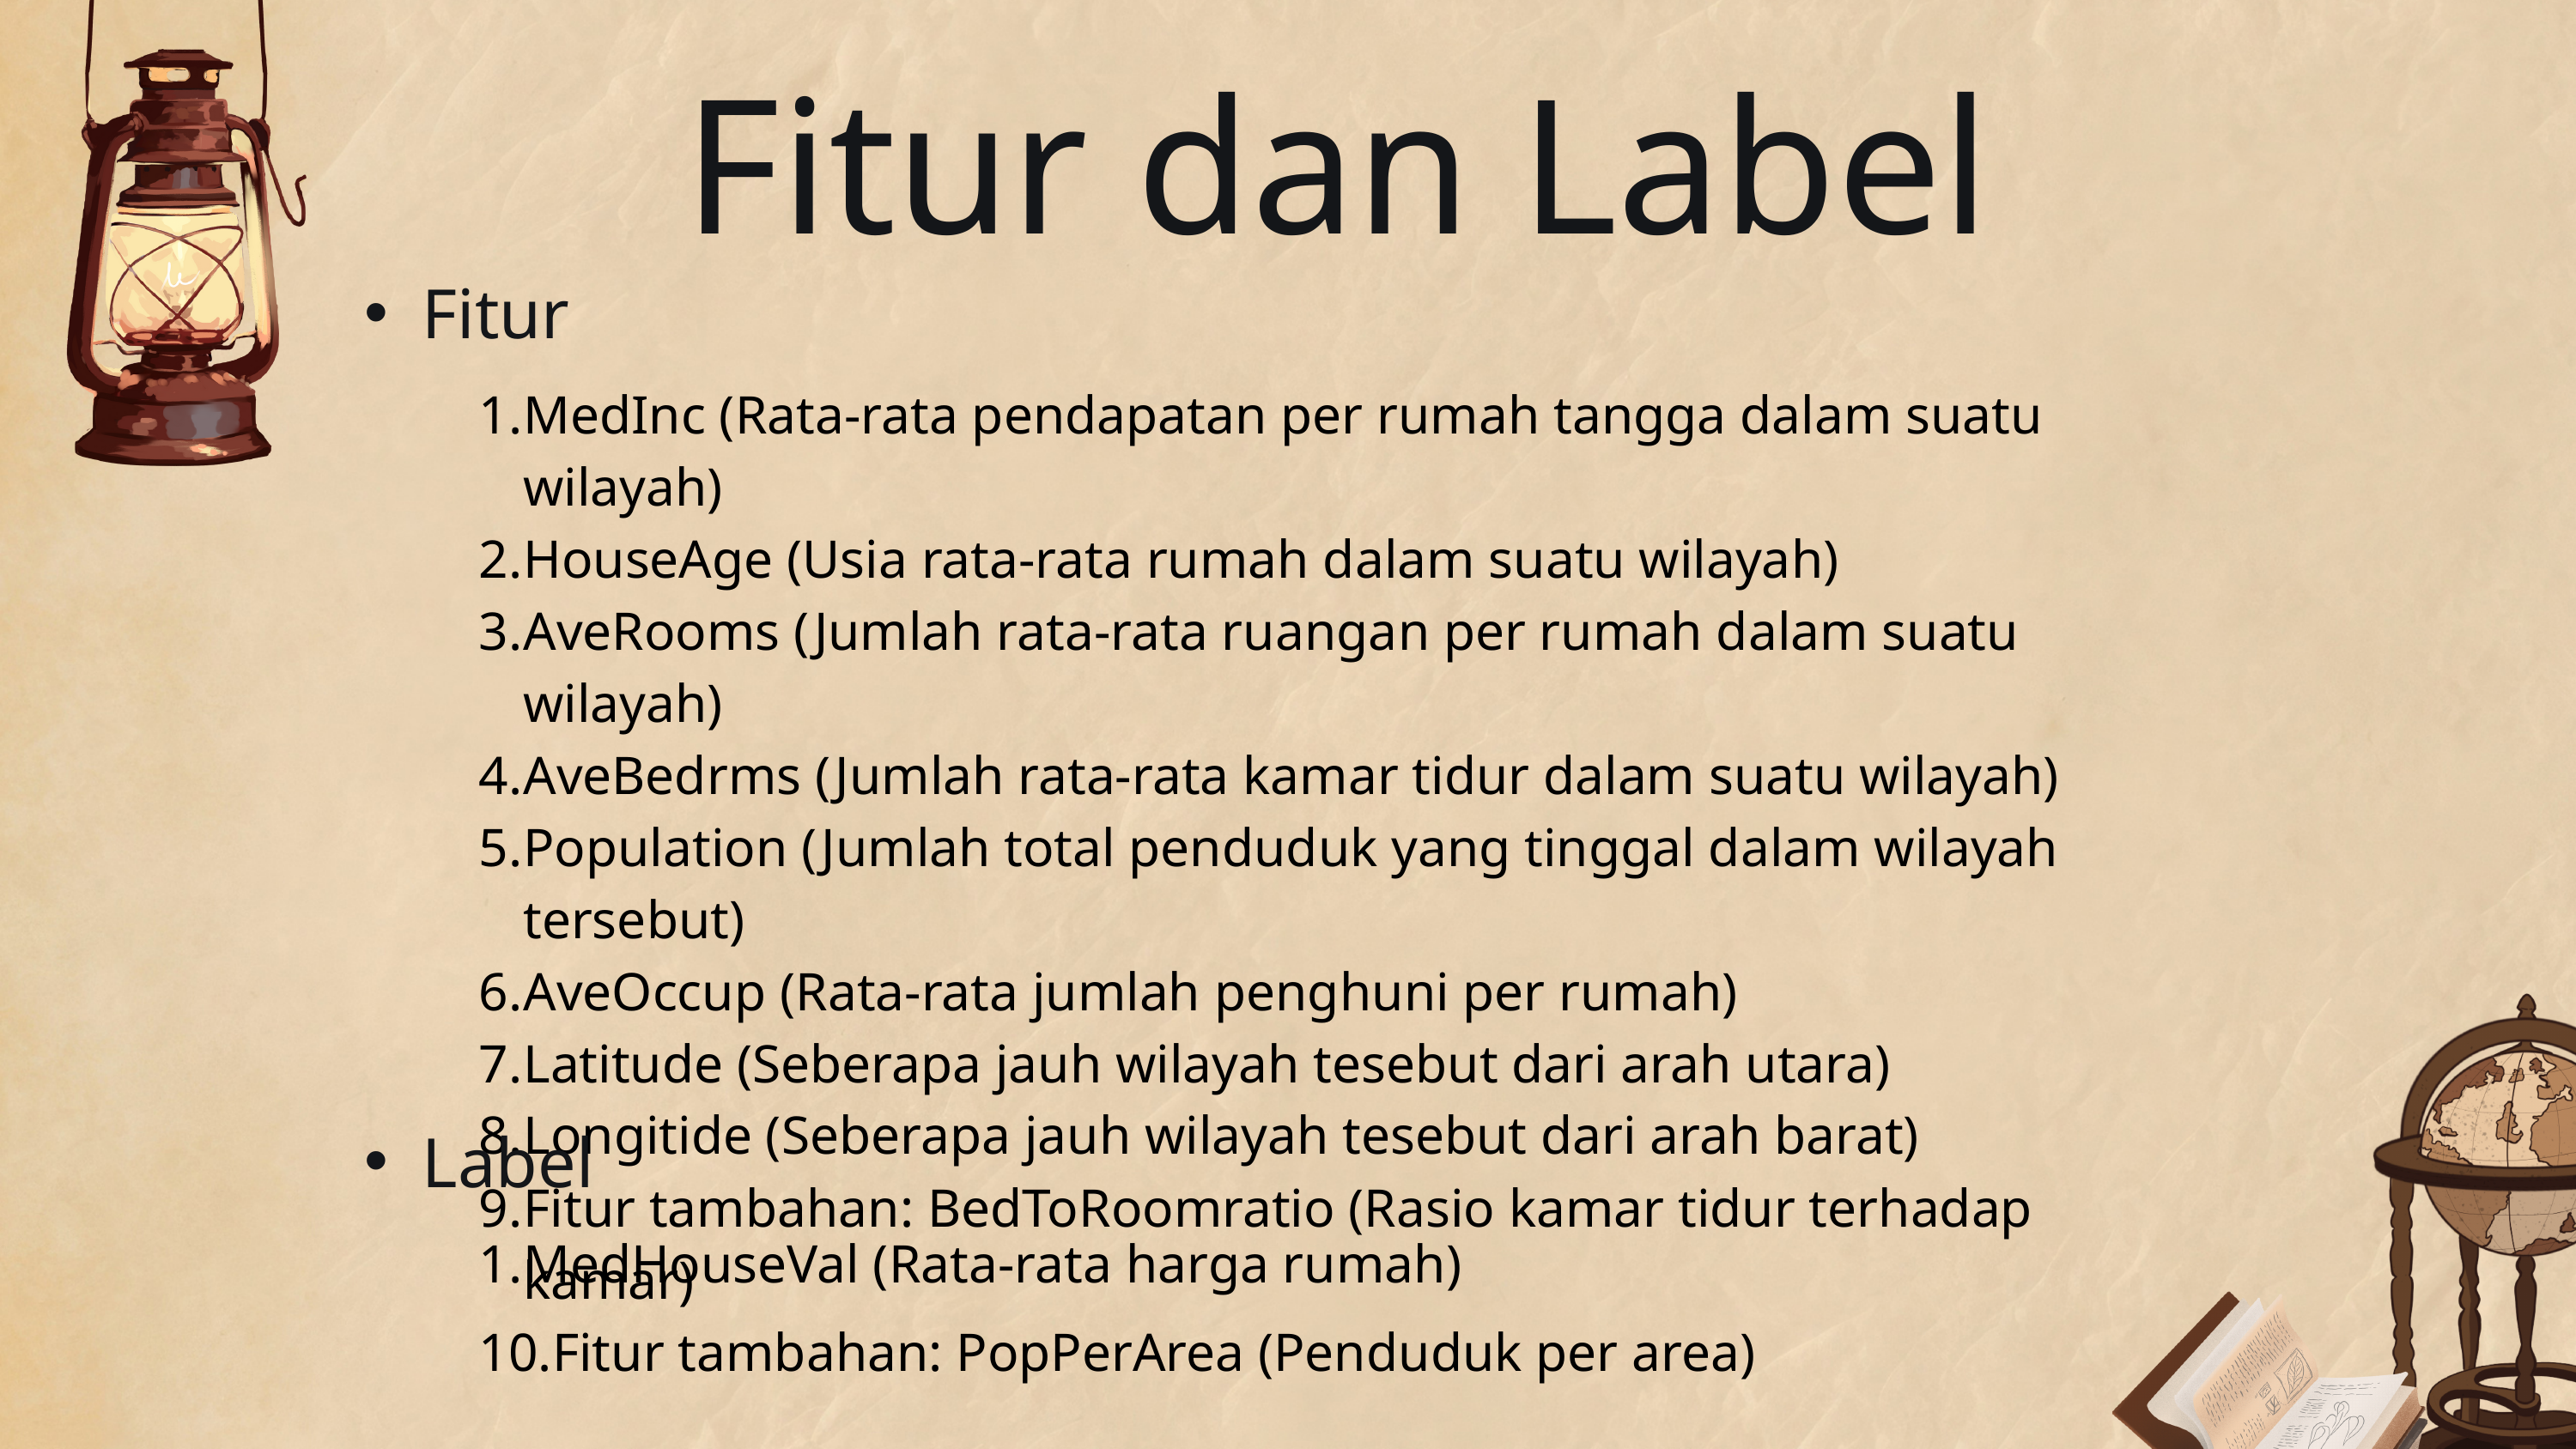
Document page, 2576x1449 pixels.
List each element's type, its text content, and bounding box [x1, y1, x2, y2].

text_box Fitur dan Label [417, 9, 2257, 271]
text_box [2371, 993, 2576, 1449]
text_box [66, 0, 307, 466]
text_box Label [306, 1105, 1116, 1201]
text_box [2111, 1291, 2428, 1449]
text_box MedInc (Rata-rata pendapatan per rumah tangga dalam suatu wilayah) HouseAge (Usia rata-rata rumah dalam suatu wilayah) AveRooms (Jumlah rata-rata ruangan per rumah dalam suatu wilayah) AveBedrms (Jumlah rata-rata kamar tidur dalam suatu wilayah) Population (Jumlah total penduduk yang tinggal dalam wilayah tersebut) AveOccup (Rata-rata jumlah penghuni per rumah) Latitude (Seberapa jauh wilayah tesebut dari arah utara) Longitide (Seberapa jauh wilayah tesebut dari arah barat) Fitur tambahan: BedToRoomratio (Rasio kamar tidur terhadap kamar) Fitur tambahan: PopPerArea (Penduduk per area) [434, 372, 2158, 1291]
text_box MedHouseVal (Rata-rata harga rumah) [434, 1221, 2112, 1294]
text_box Fitur [307, 257, 1116, 353]
text_box [0, 0, 2576, 1449]
text_box MedInc (Rata-rata pendapatan per rumah tangga dalam suatu wilayah) HouseAge (Usia rata-rata rumah dalam suatu wilayah) AveRooms (Jumlah rata-rata ruangan per rumah dalam suatu wilayah) AveBedrms (Jumlah rata-rata kamar tidur dalam suatu wilayah) Population (Jumlah total penduduk yang tinggal dalam wilayah tersebut) AveOccup (Rata-rata jumlah penghuni per rumah) Latitude (Seberapa jauh wilayah tesebut dari arah utara) Longitide (Seberapa jauh wilayah tesebut dari arah barat) Fitur tambahan: BedToRoomratio (Rasio kamar tidur terhadap kamar) Fitur tambahan: PopPerArea (Penduduk per area) [434, 1294, 2111, 1382]
